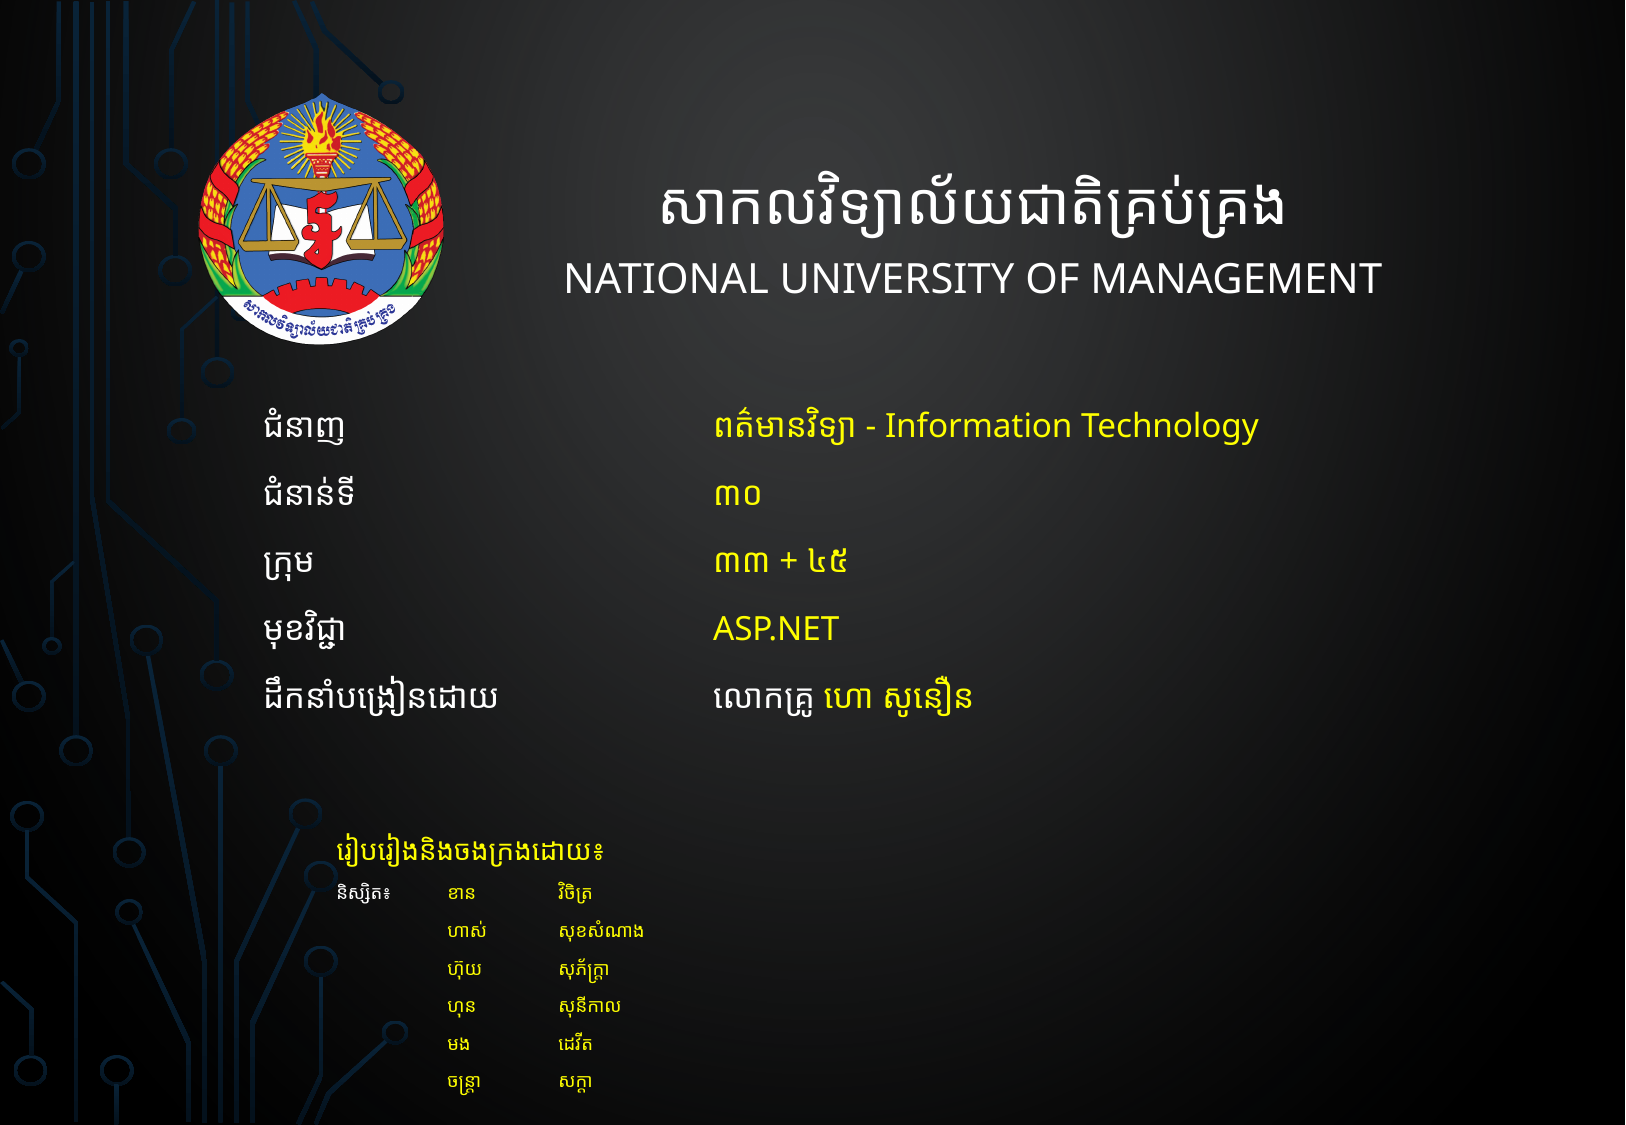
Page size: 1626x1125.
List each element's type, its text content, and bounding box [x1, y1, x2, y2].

picture [198, 92, 444, 345]
text_box រៀបរៀងនិងចងក្រងដោយ៖ និស្សិត៖ ខាន វិចិត្រ ហាស់ សុខសំណាង ហ៊ុយ សុភ័ក្រ្តា ហុន សុនីកាល មង ដេវីត ចន្រ្តា សក្ដា [321, 801, 874, 1100]
title សាកលវិទ្យាល័យជាតិគ្រប់គ្រង [519, 142, 1427, 247]
subtitle ជំនាញ ពត៌មានវិទ្យា - Information Technology ជំនាន់ទី ៣០ ក្រុម ៣៣ + ៤៥ មុខវិជ្ជា ASP.NET ដឹកនាំបង្រៀនដោយ លោកគ្រូ ហោ សូនឿន [248, 368, 1377, 746]
text_box National University of management [519, 247, 1427, 313]
